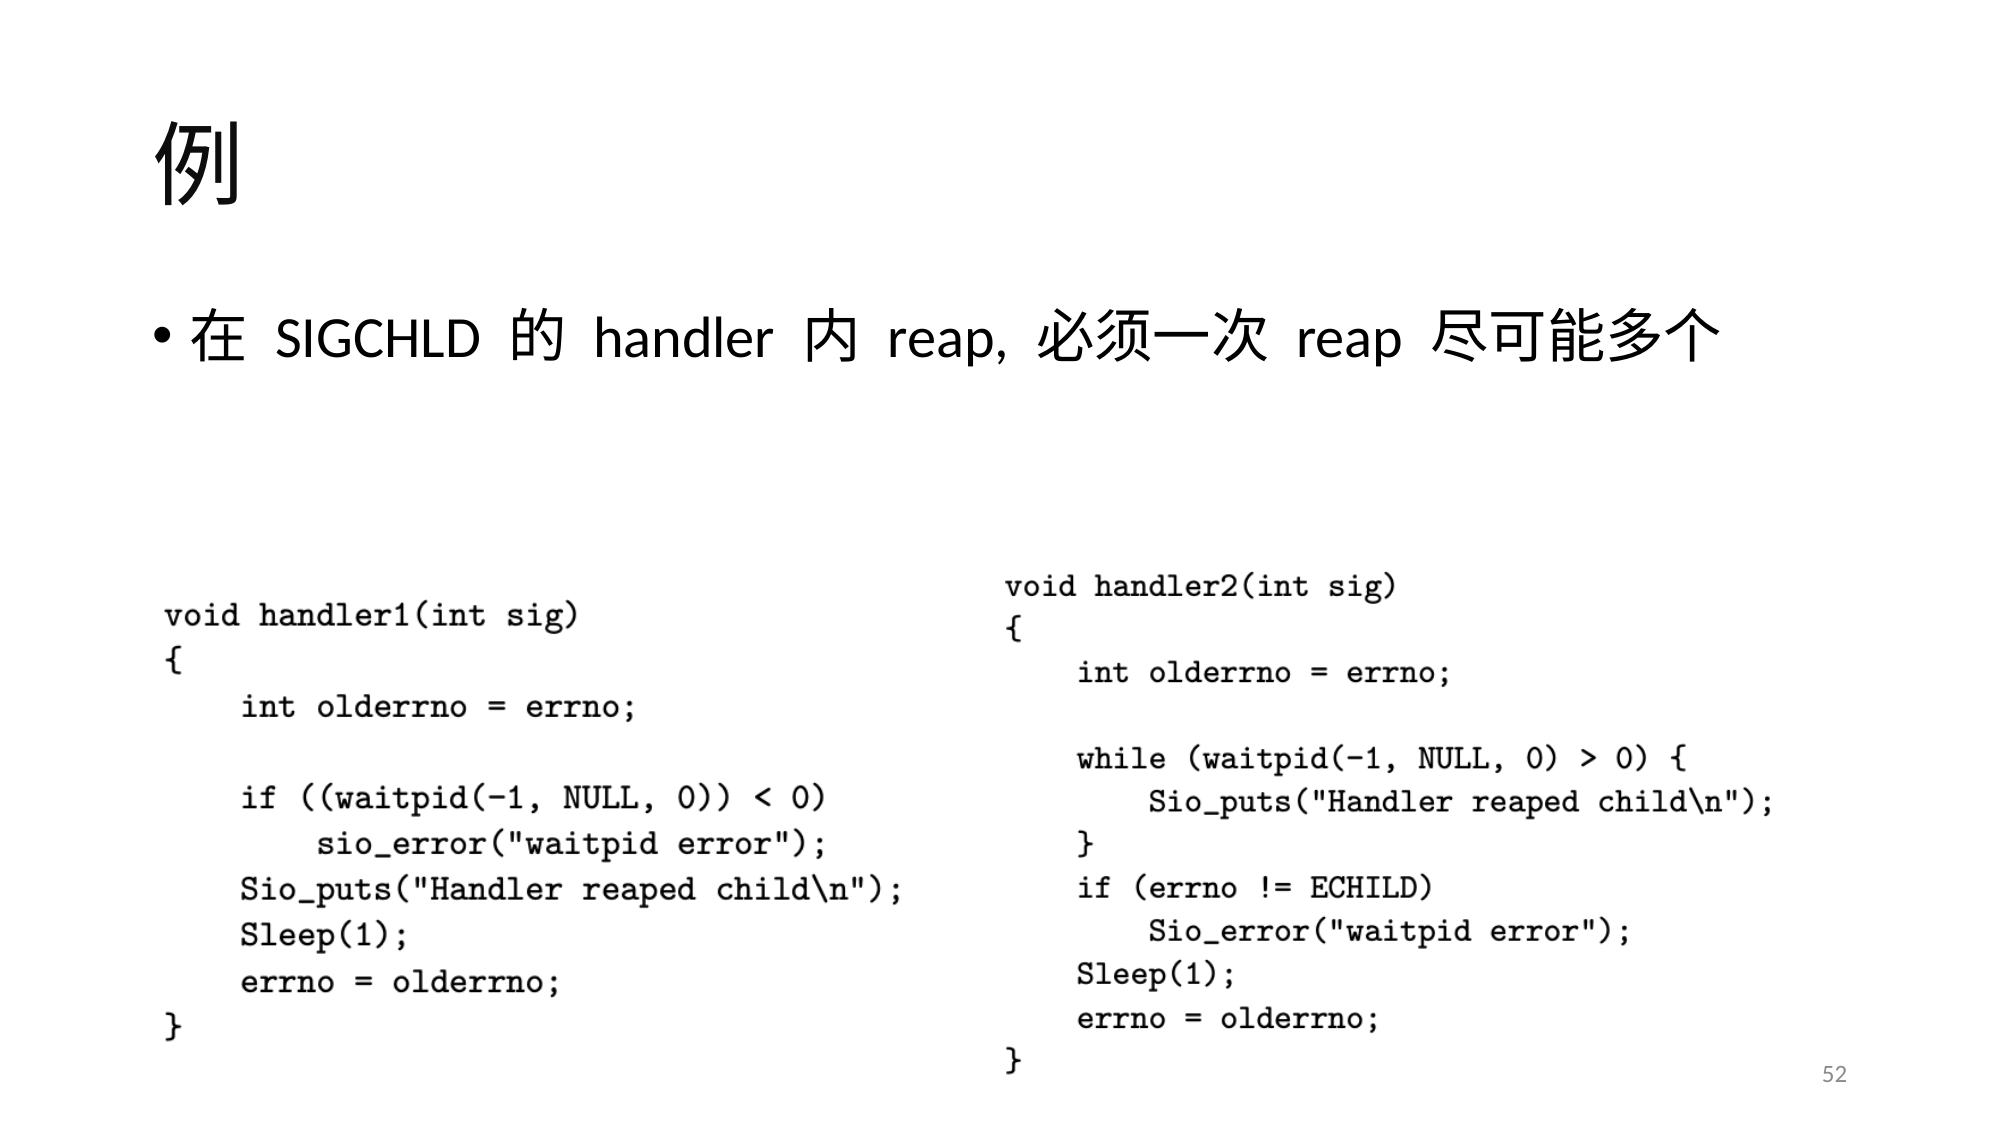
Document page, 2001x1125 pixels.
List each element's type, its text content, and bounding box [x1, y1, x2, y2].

title 例 [137, 59, 1863, 278]
picture [995, 562, 1789, 1086]
picture [149, 592, 922, 1056]
list 在 SIGCHLD 的 handler 内 reap, 必须一次 reap 尽可能多个 [137, 299, 1863, 1014]
slide_number 52 [1412, 1042, 1863, 1103]
